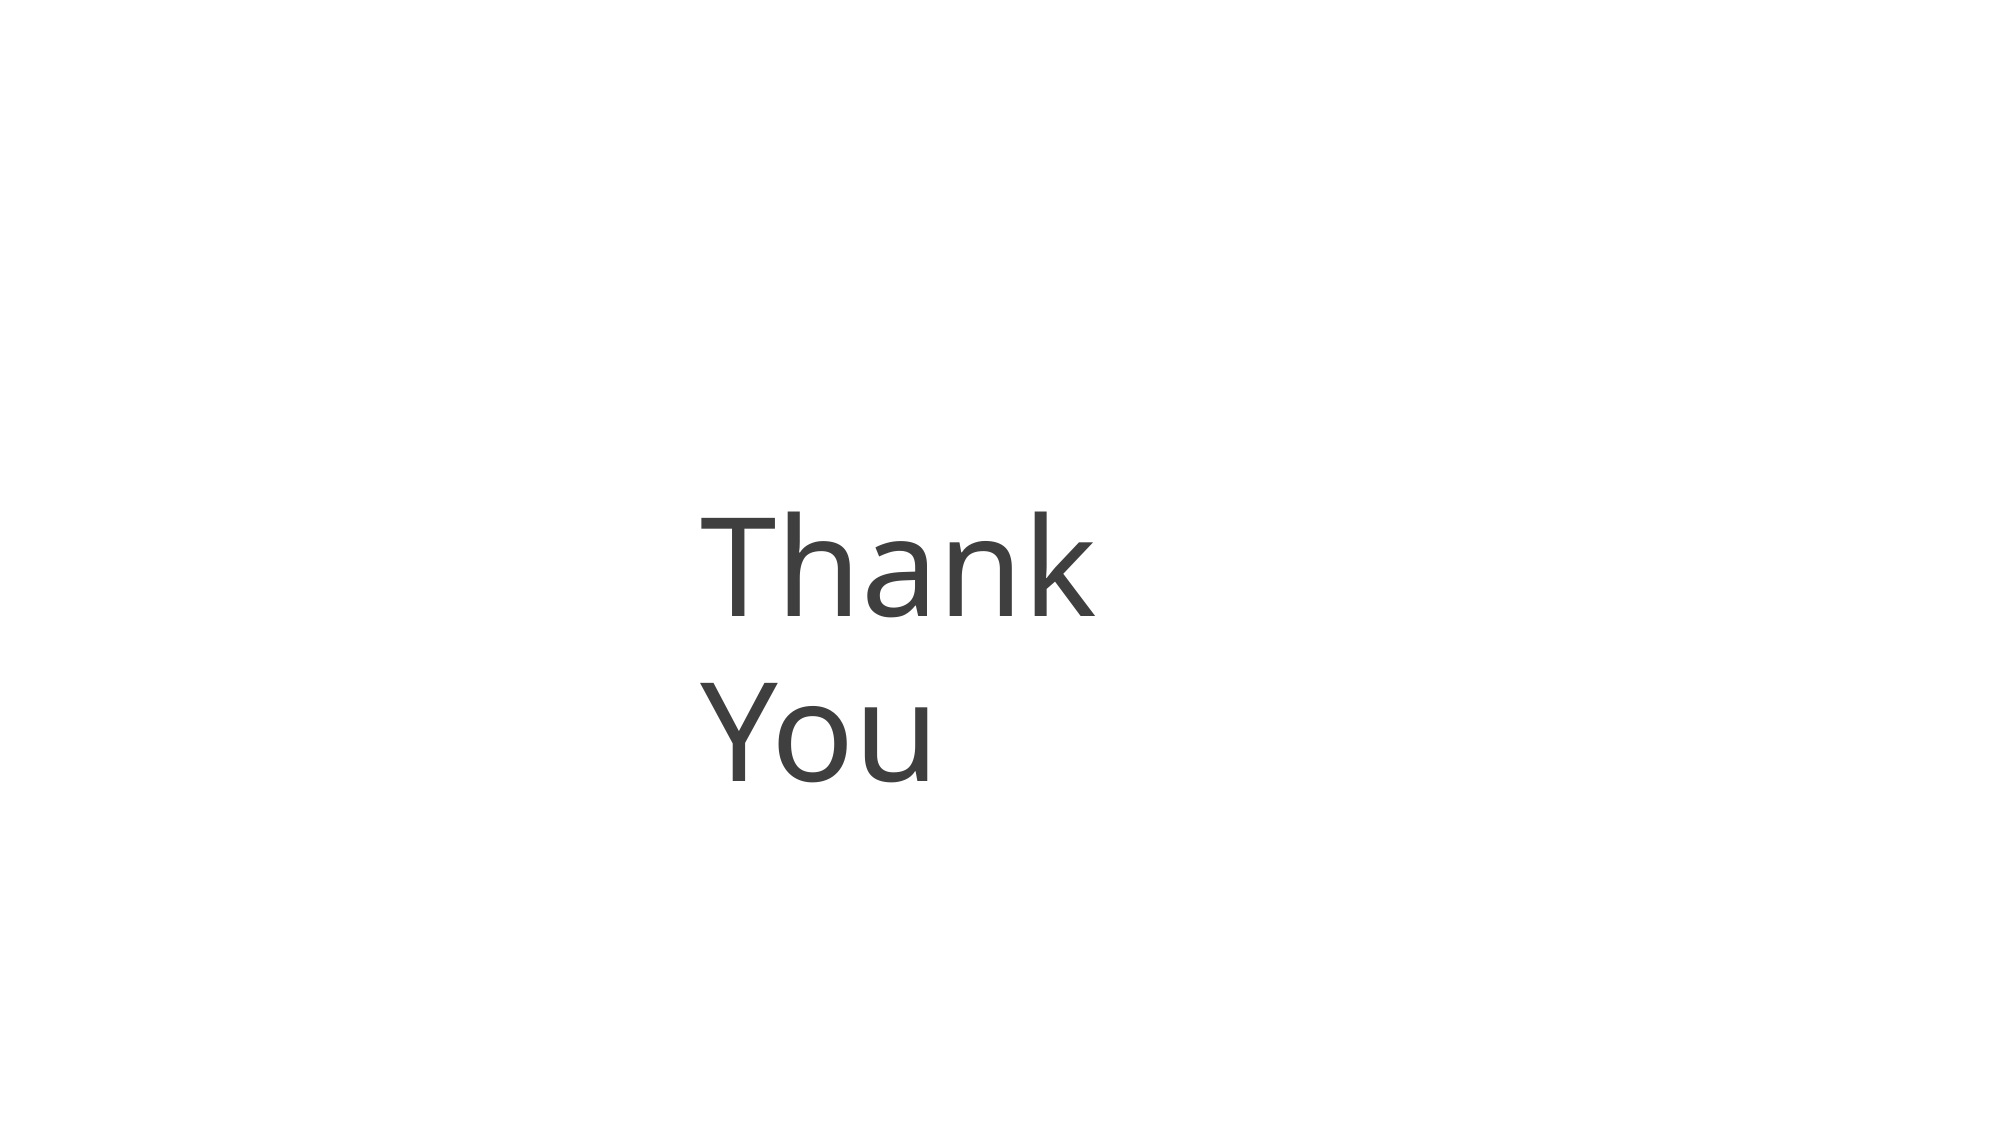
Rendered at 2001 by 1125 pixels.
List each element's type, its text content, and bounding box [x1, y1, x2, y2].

text_box Thank You [685, 471, 1378, 817]
